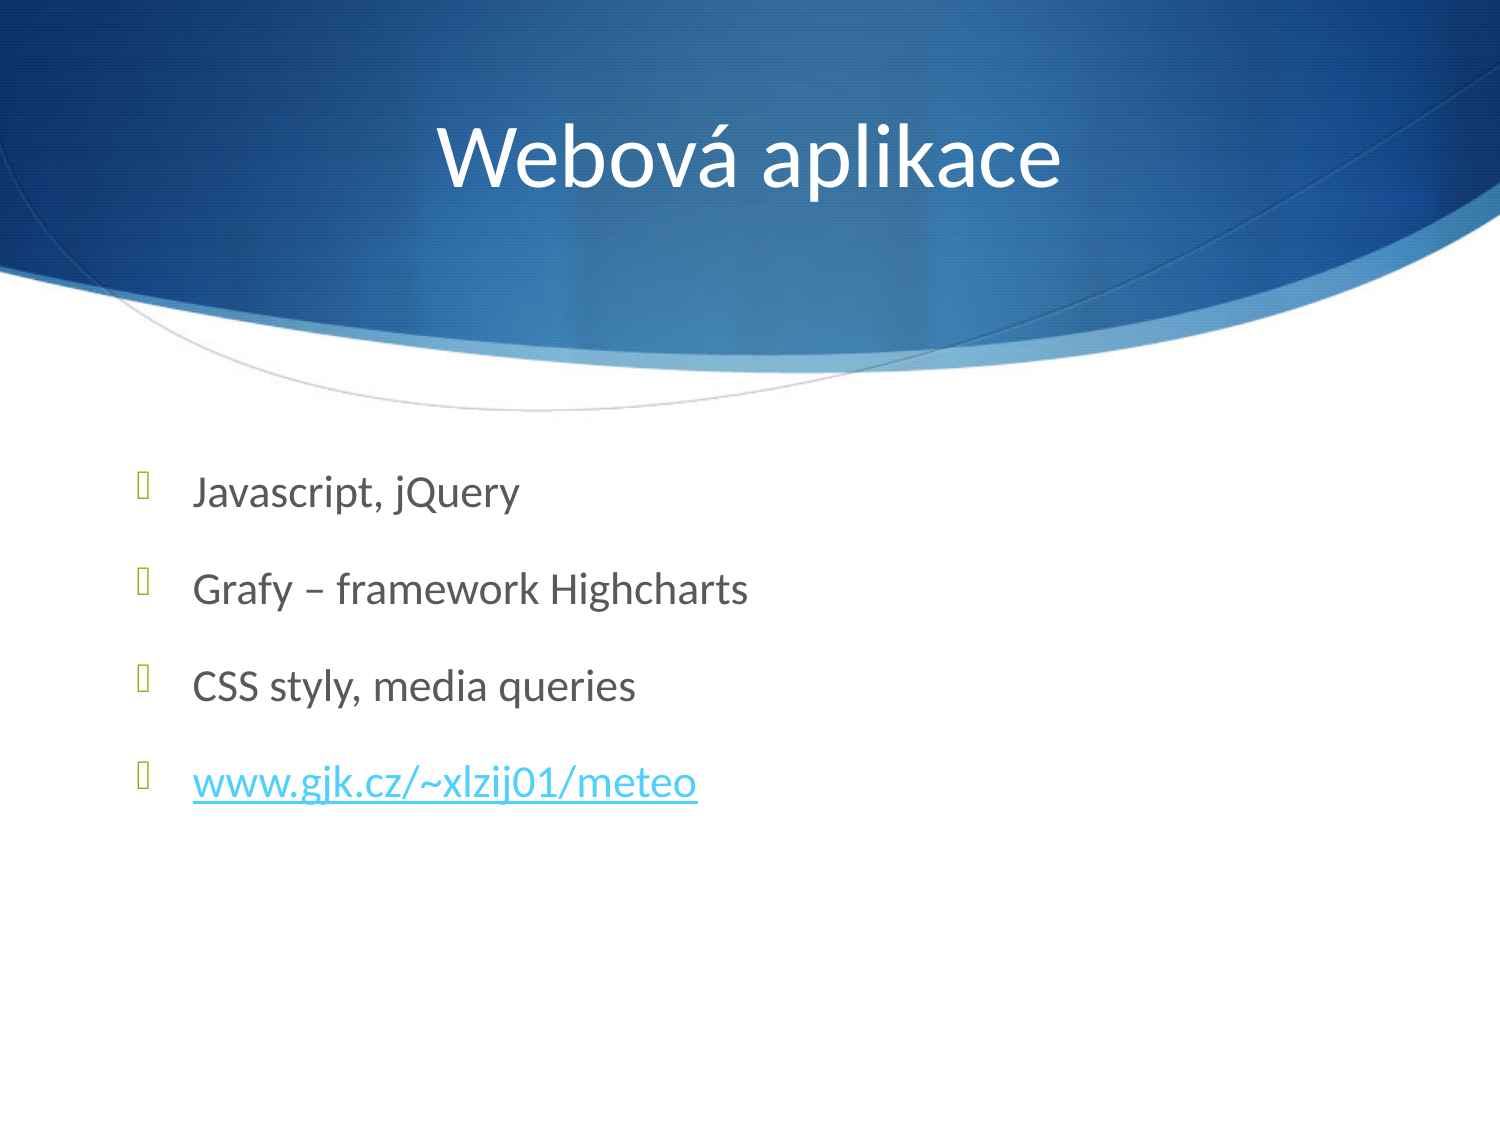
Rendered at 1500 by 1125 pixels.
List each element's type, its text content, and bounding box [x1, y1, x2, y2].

picture [0, 0, 1500, 1125]
list Javascript, jQuery Grafy – framework Highcharts CSS styly, media queries www.gjk.cz/~xlzij01/meteo [121, 454, 1379, 991]
title Webová aplikace [75, 56, 1425, 245]
